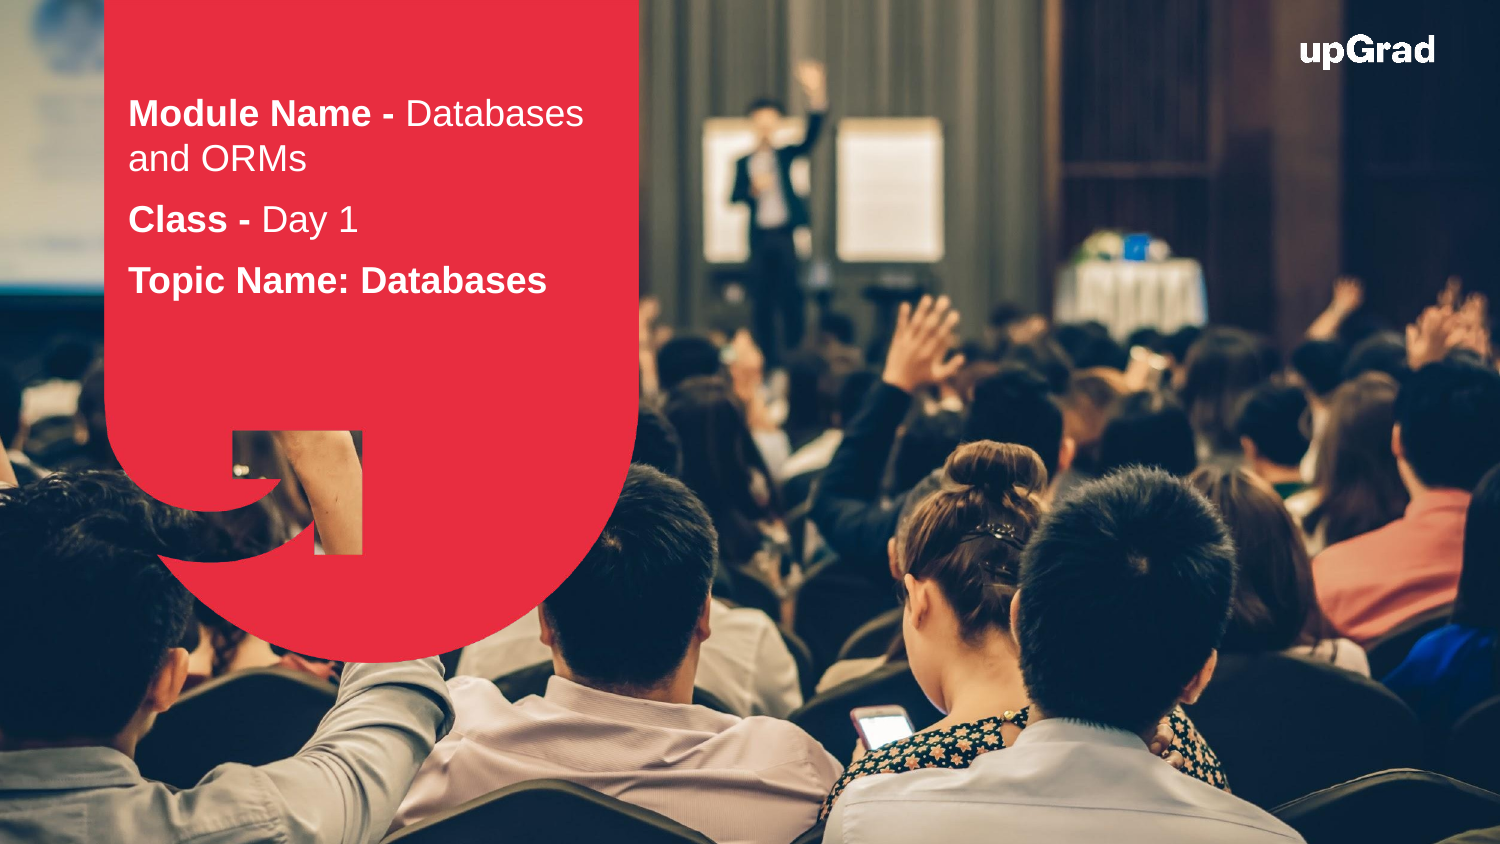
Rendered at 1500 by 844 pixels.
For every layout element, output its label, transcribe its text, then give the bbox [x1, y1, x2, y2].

text_box Module Name - Databases and ORMs Class - Day 1 Topic Name: Databases [128, 70, 624, 431]
text_box [1300, 34, 1435, 71]
text_box [104, 0, 639, 663]
text_box [0, 0, 1500, 844]
